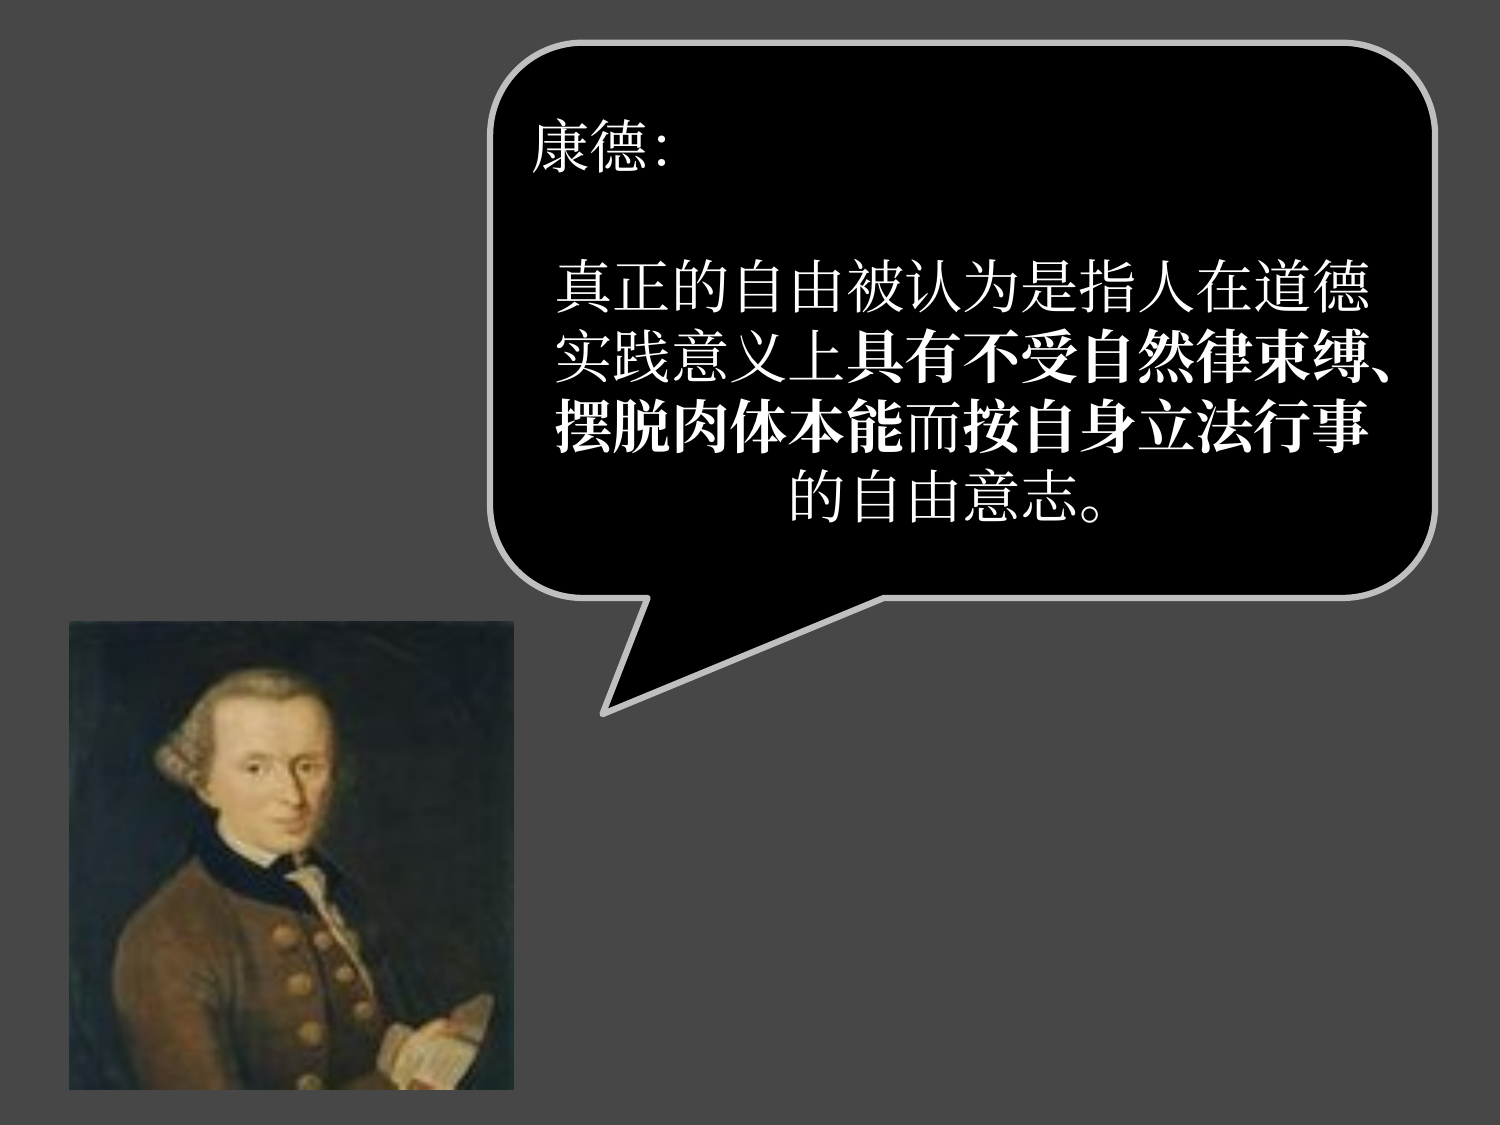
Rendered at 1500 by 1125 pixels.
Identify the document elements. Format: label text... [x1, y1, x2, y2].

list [69, 621, 514, 1090]
text_box 康德： 真正的自由被认为是指人在道德实践意义上具有不受自然律束缚、摆脱肉体本能而按自身立法行事的自由意志。 [487, 40, 1438, 717]
